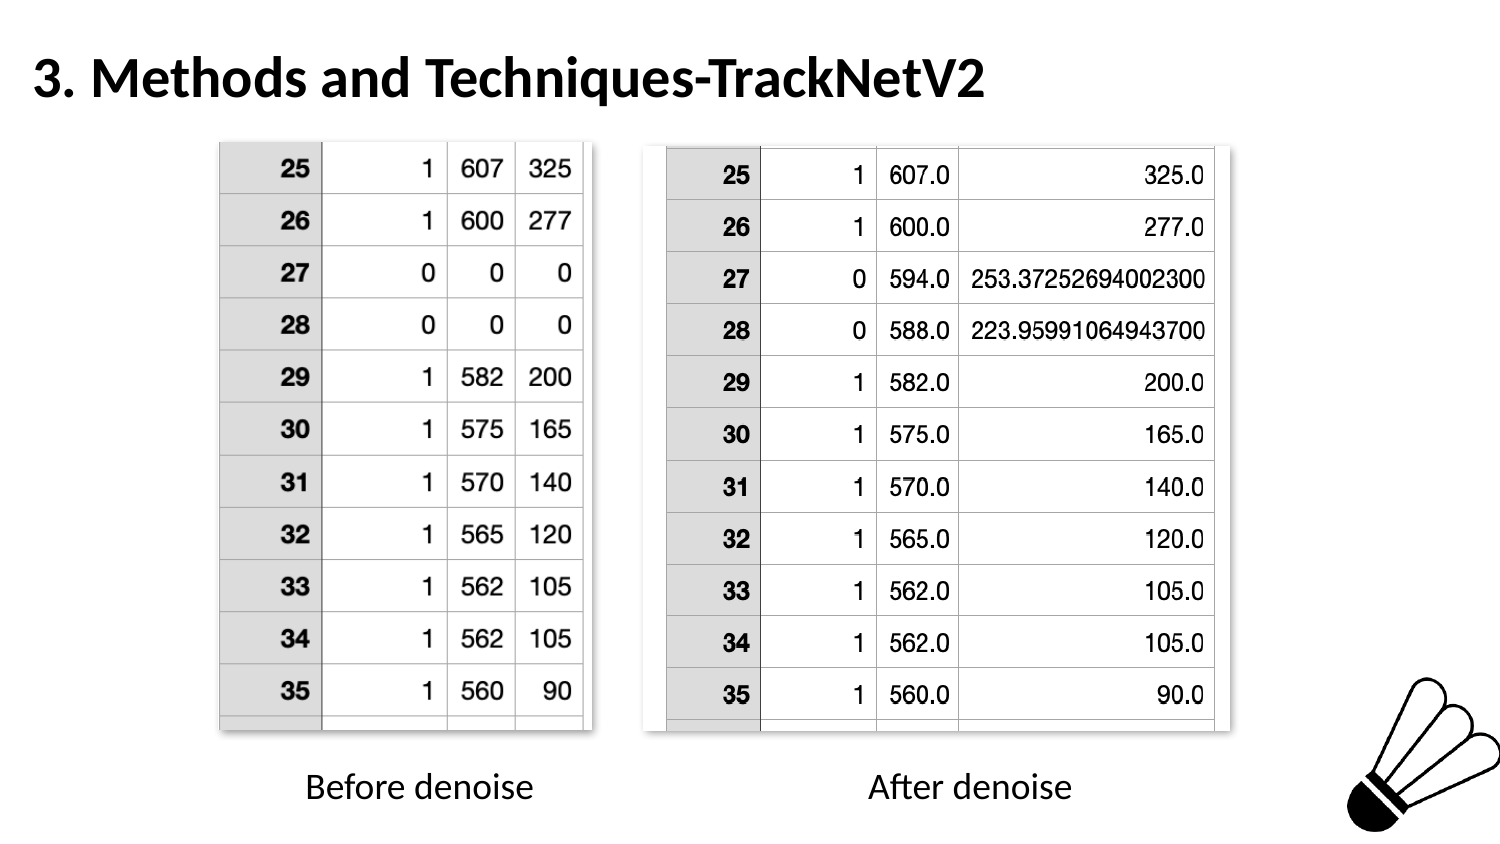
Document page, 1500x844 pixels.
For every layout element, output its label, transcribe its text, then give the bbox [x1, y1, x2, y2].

text_box Before denoise [290, 754, 550, 815]
picture [1347, 676, 1500, 832]
text_box 3. Methods and Techniques-TrackNetV2 [17, 0, 1343, 117]
picture [643, 145, 1231, 731]
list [218, 142, 592, 731]
text_box After denoise [853, 754, 1088, 815]
